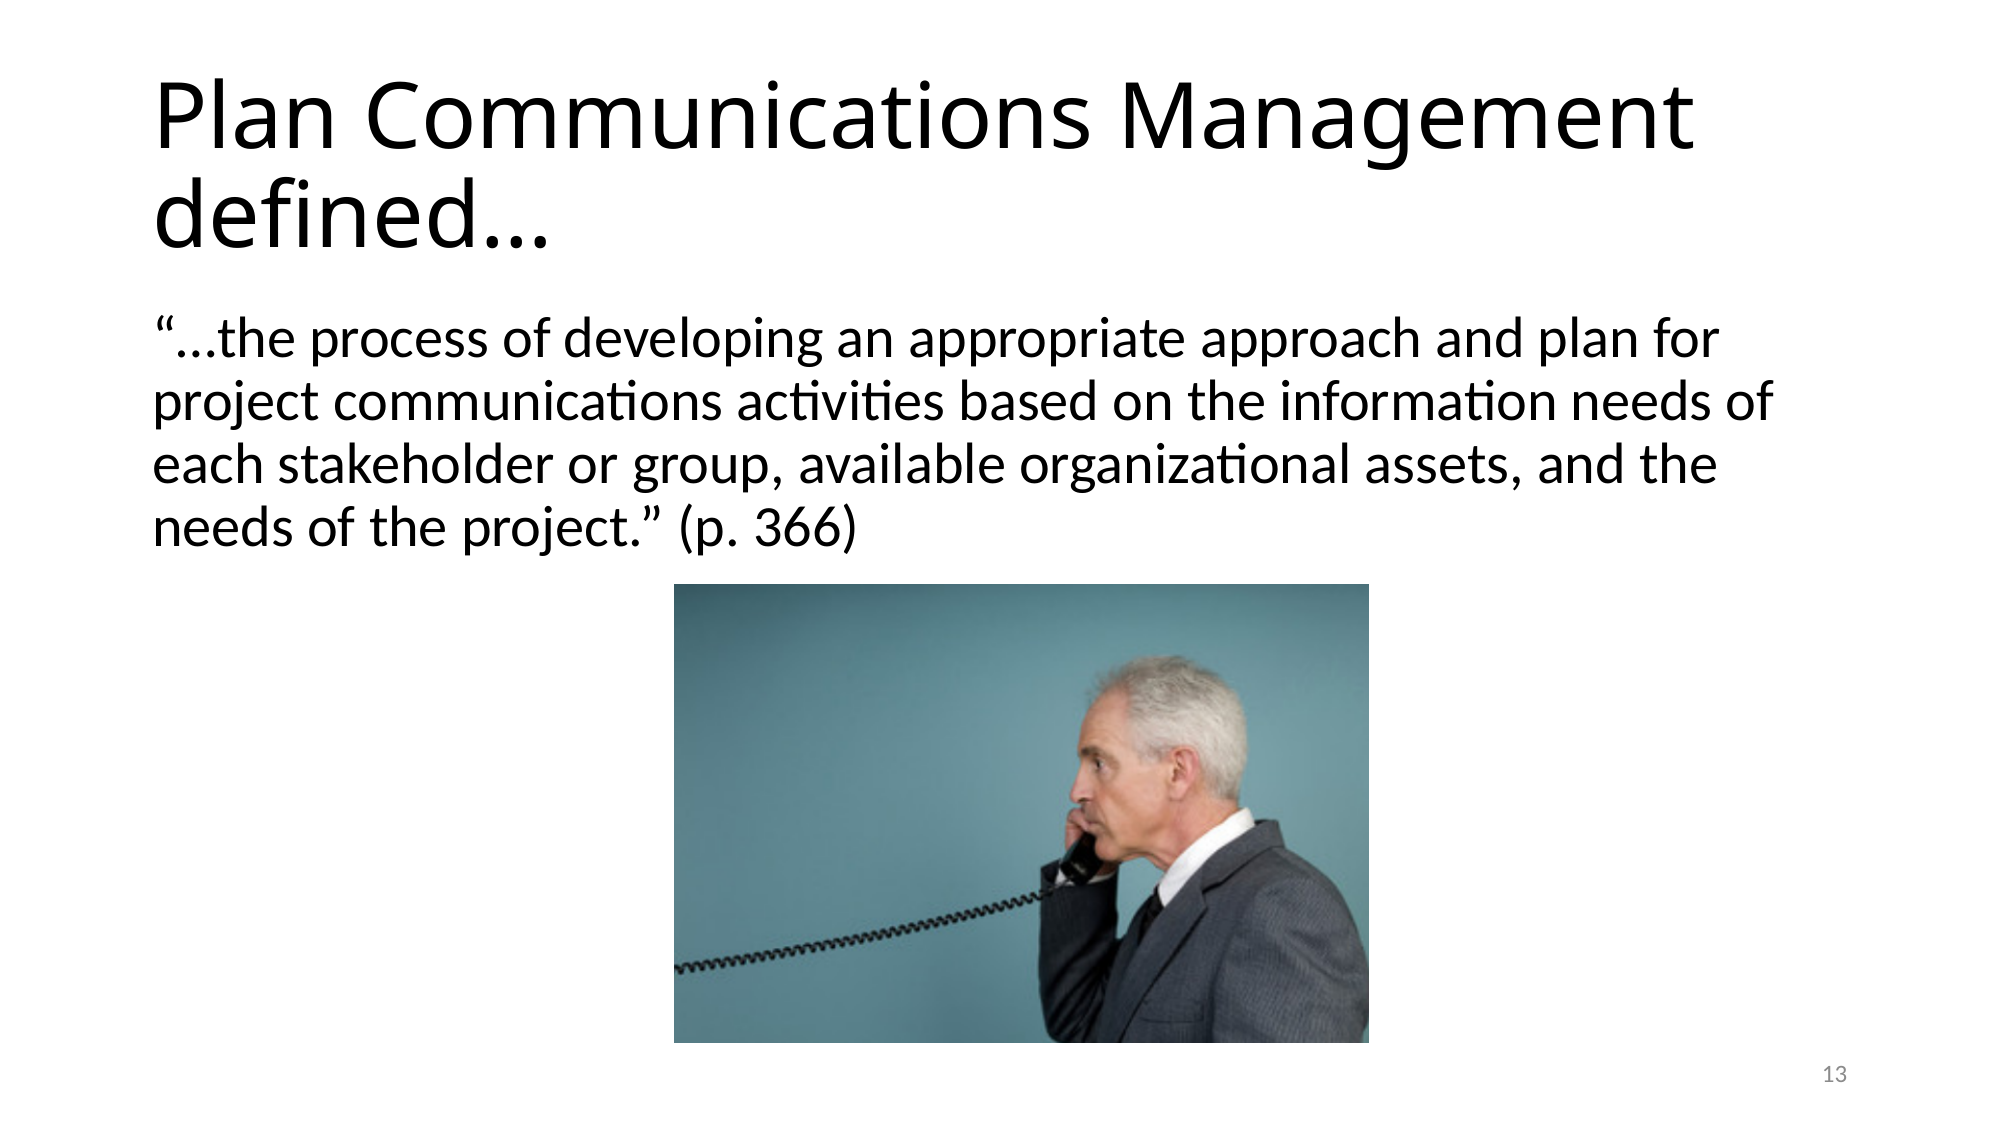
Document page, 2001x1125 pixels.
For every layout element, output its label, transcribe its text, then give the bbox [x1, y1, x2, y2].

picture [674, 584, 1369, 1043]
slide_number 13 [1412, 1042, 1863, 1103]
list “…the process of developing an appropriate approach and plan for project communications activities based on the information needs of each stakeholder or group, available organizational assets, and the needs of the project.” (p. 366) [137, 299, 1863, 1014]
title Plan Communications Management defined… [137, 59, 1863, 278]
